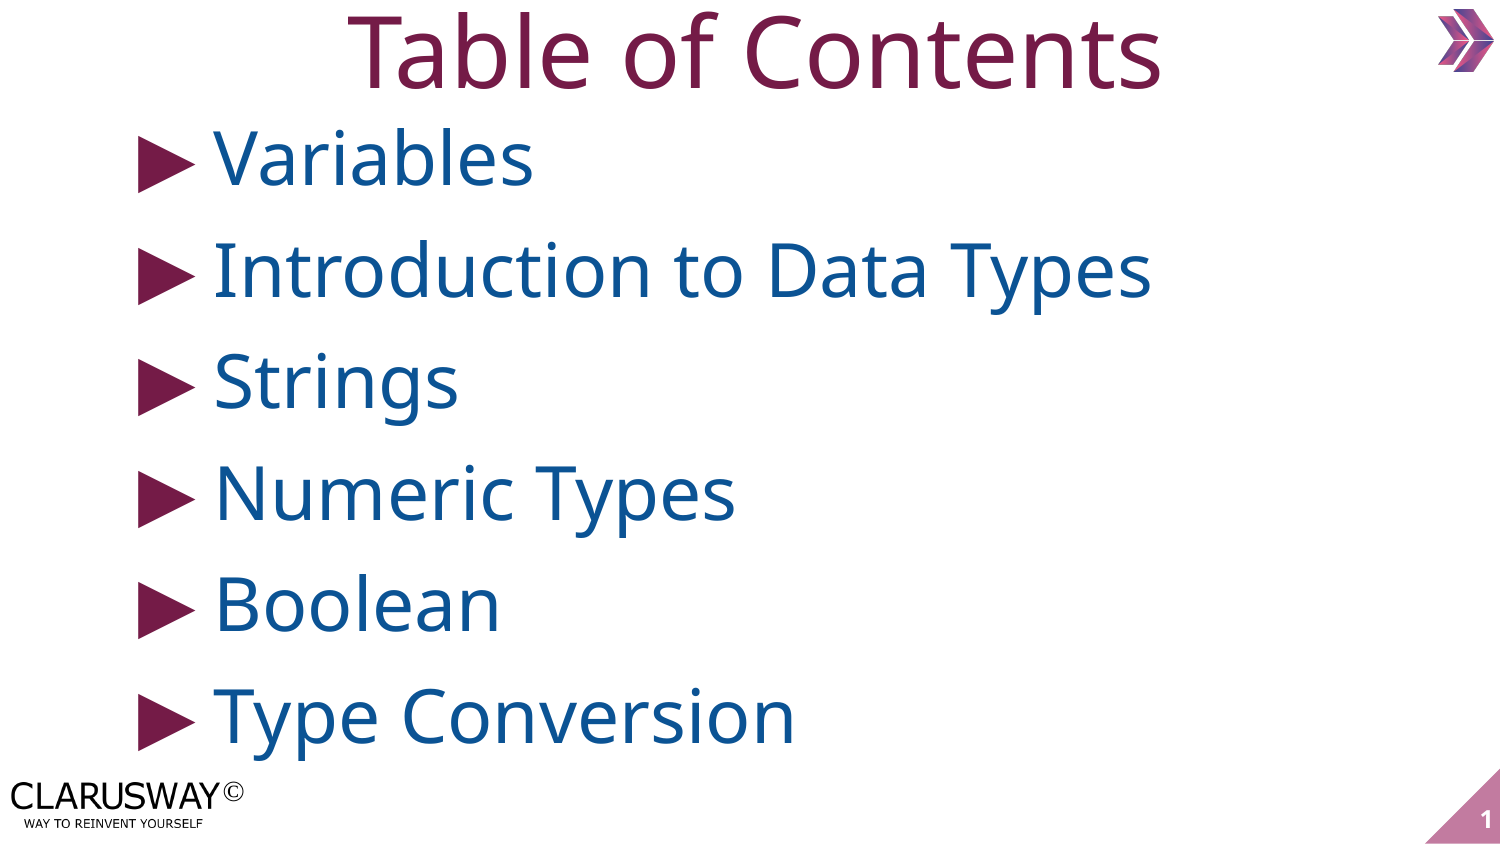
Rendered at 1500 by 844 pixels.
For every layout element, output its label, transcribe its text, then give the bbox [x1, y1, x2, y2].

slide_number ‹#› [1469, 804, 1494, 838]
picture [1438, 9, 1494, 72]
title Table of Contents [207, 0, 1305, 101]
subtitle Variables Introduction to Data Types Strings Numeric Types Boolean Type Conversion [138, 101, 1426, 775]
picture [11, 782, 220, 828]
